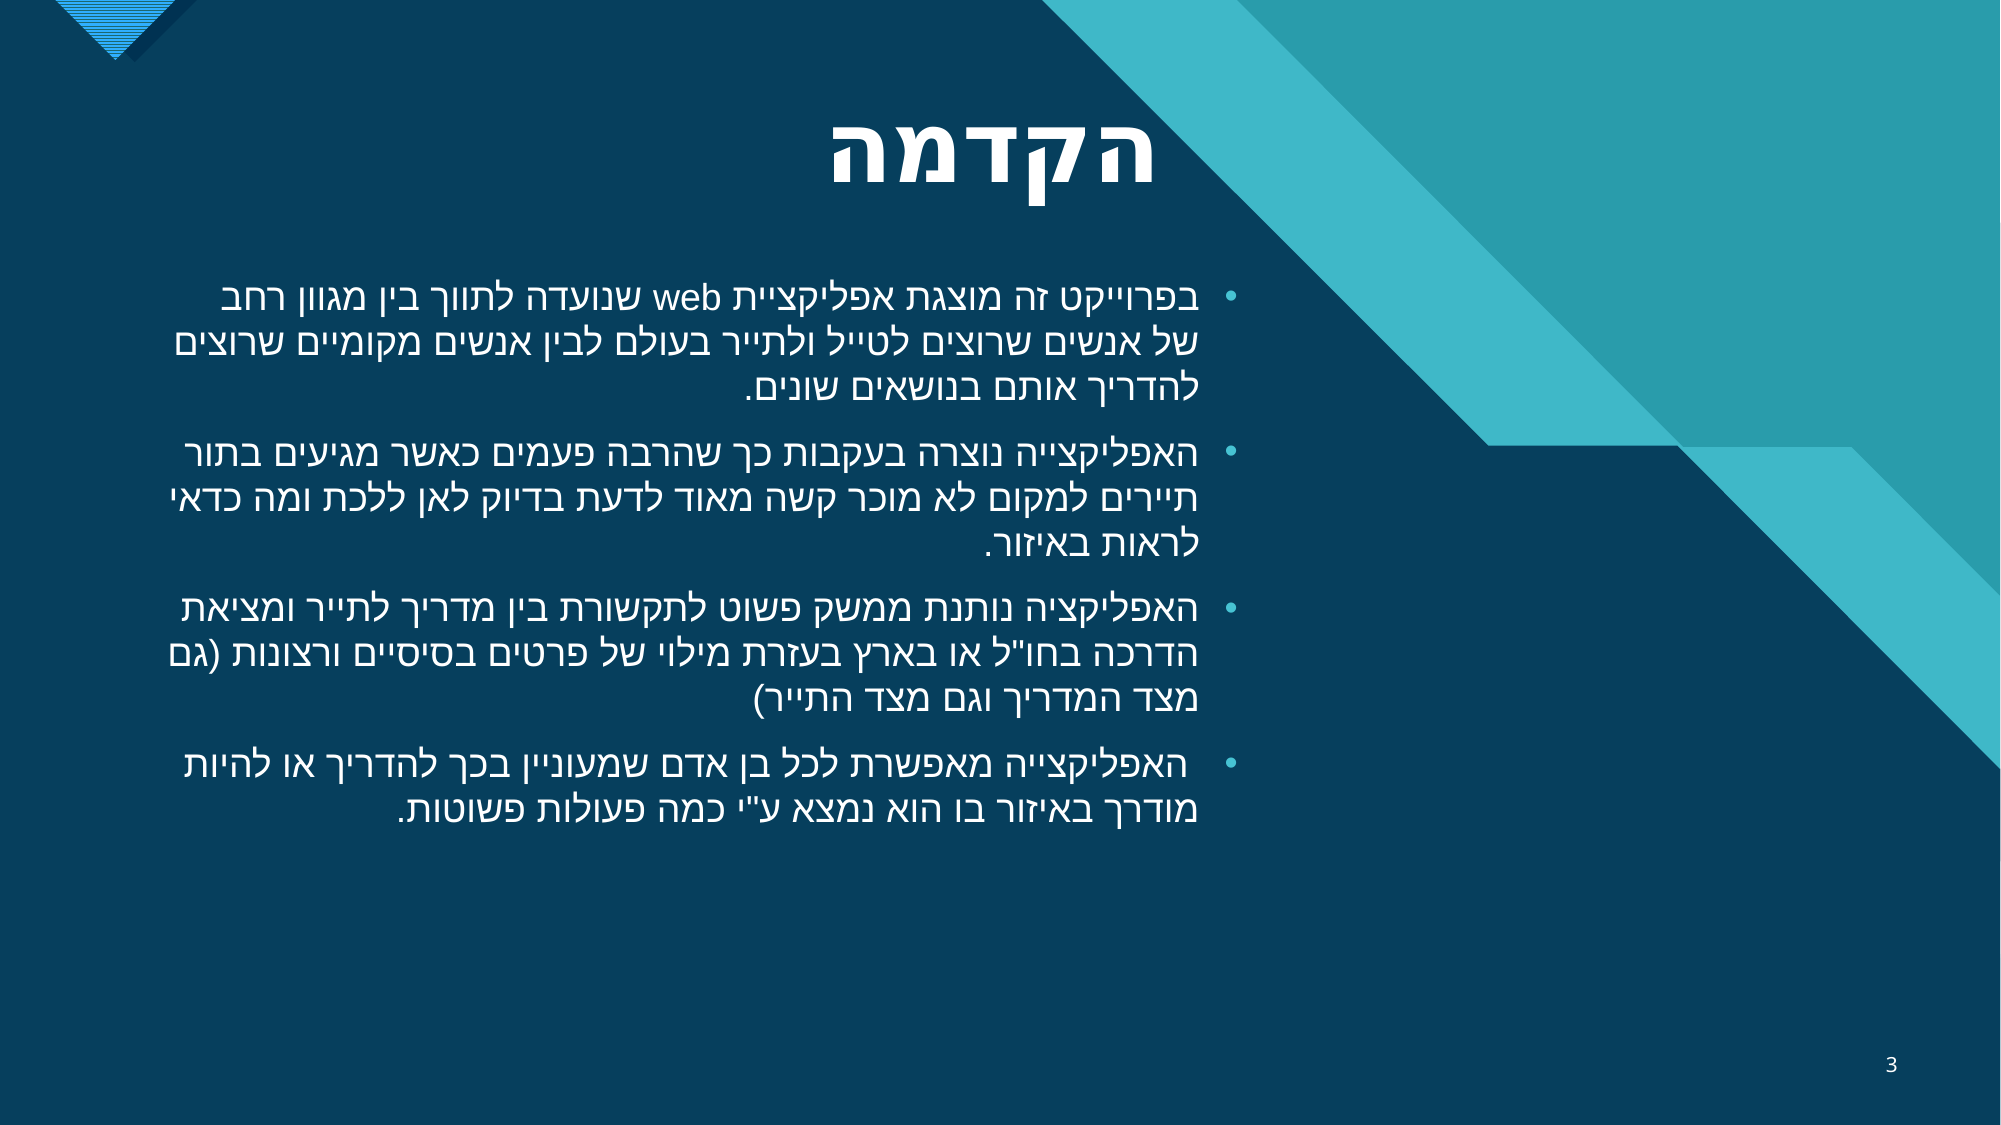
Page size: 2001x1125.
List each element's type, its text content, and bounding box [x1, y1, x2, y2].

title הקדמה [72, 89, 1913, 214]
slide_number 3 [1845, 1035, 1913, 1096]
list בפרוייקט זה מוצגת אפליקציית web שנועדה לתווך בין מגוון רחב של אנשים שרוצים לטייל ולתייר בעולם לבין אנשים מקומיים שרוצים להדריך אותם בנושאים שונים. האפליקצייה נוצרה בעקבות כך שהרבה פעמים כאשר מגיעים בתור תיירים למקום לא מוכר קשה מאוד לדעת בדיוק לאן ללכת ומה כדאי לראות באיזור. האפליקציה נותנת ממשק פשוט לתקשורת בין מדריך לתייר ומציאת הדרכה בחו"ל או בארץ בעזרת מילוי של פרטים בסיסיים ורצונות (גם מצד המדריך וגם מצד התייר) האפליקצייה מאפשרת לכל בן אדם שמעוניין בכך להדריך או להיות מודרך באיזור בו הוא נמצא ע"י כמה פעולות פשוטות. [150, 265, 1253, 937]
